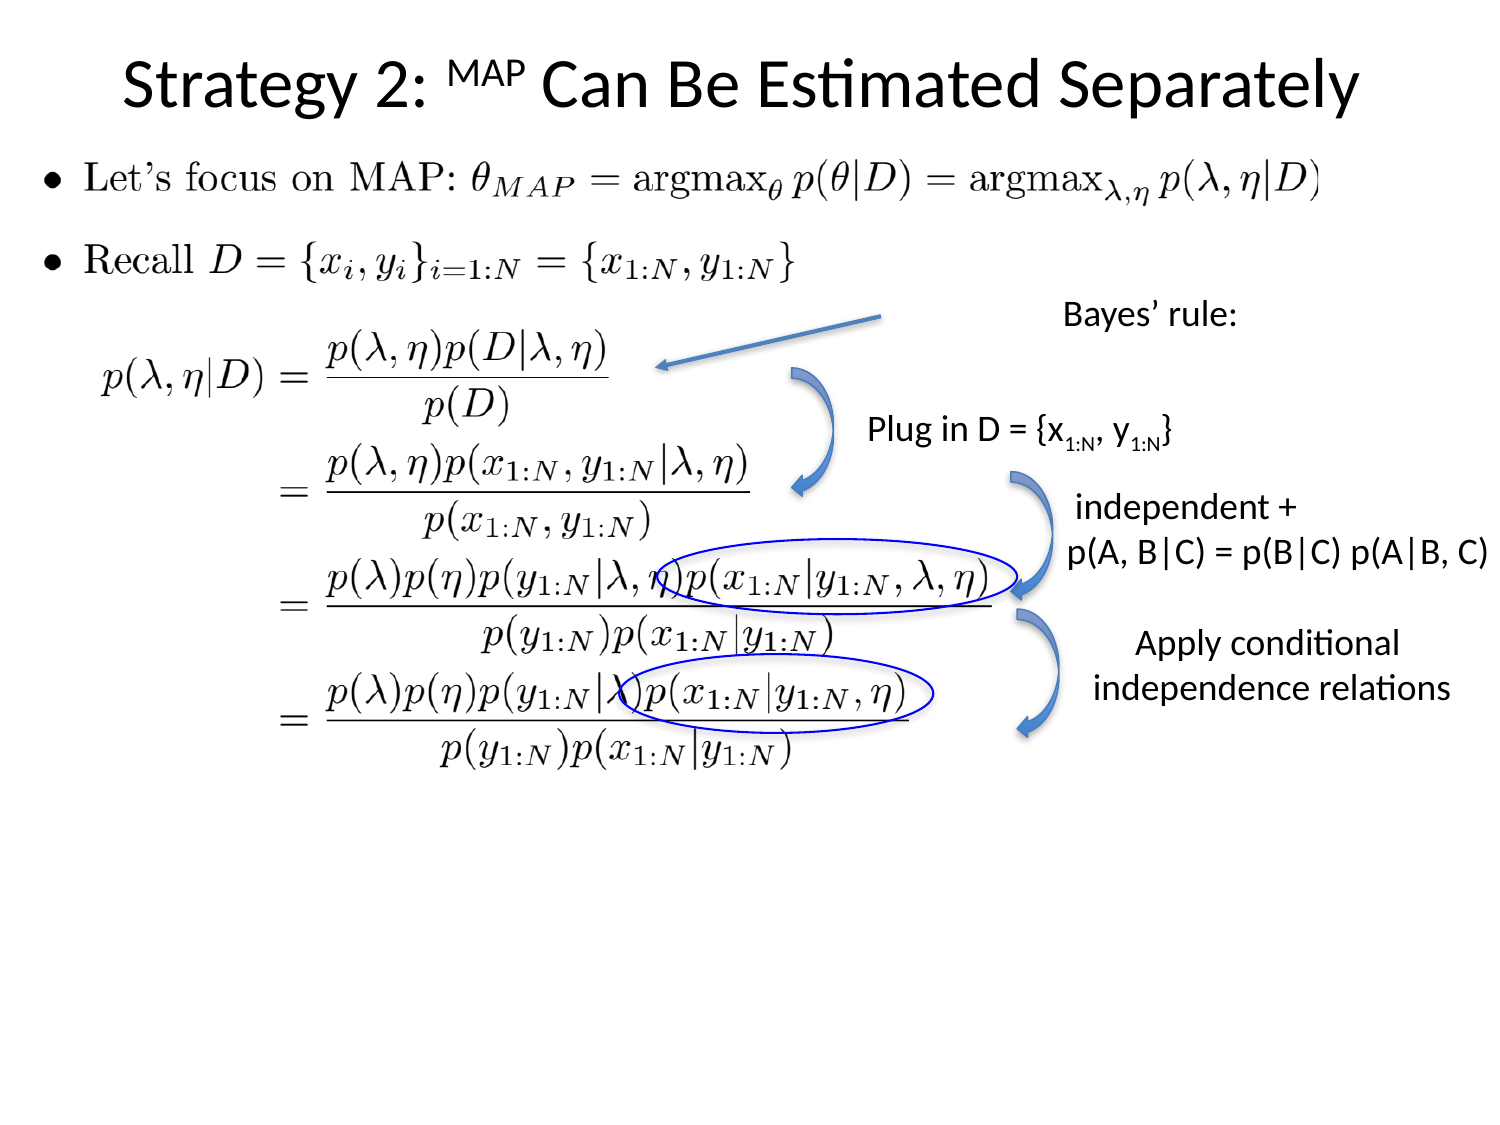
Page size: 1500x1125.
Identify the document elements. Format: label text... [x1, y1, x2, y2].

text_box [654, 315, 882, 368]
text_box Apply conditional independence relations [1324, 610, 1468, 716]
picture [42, 157, 1319, 784]
